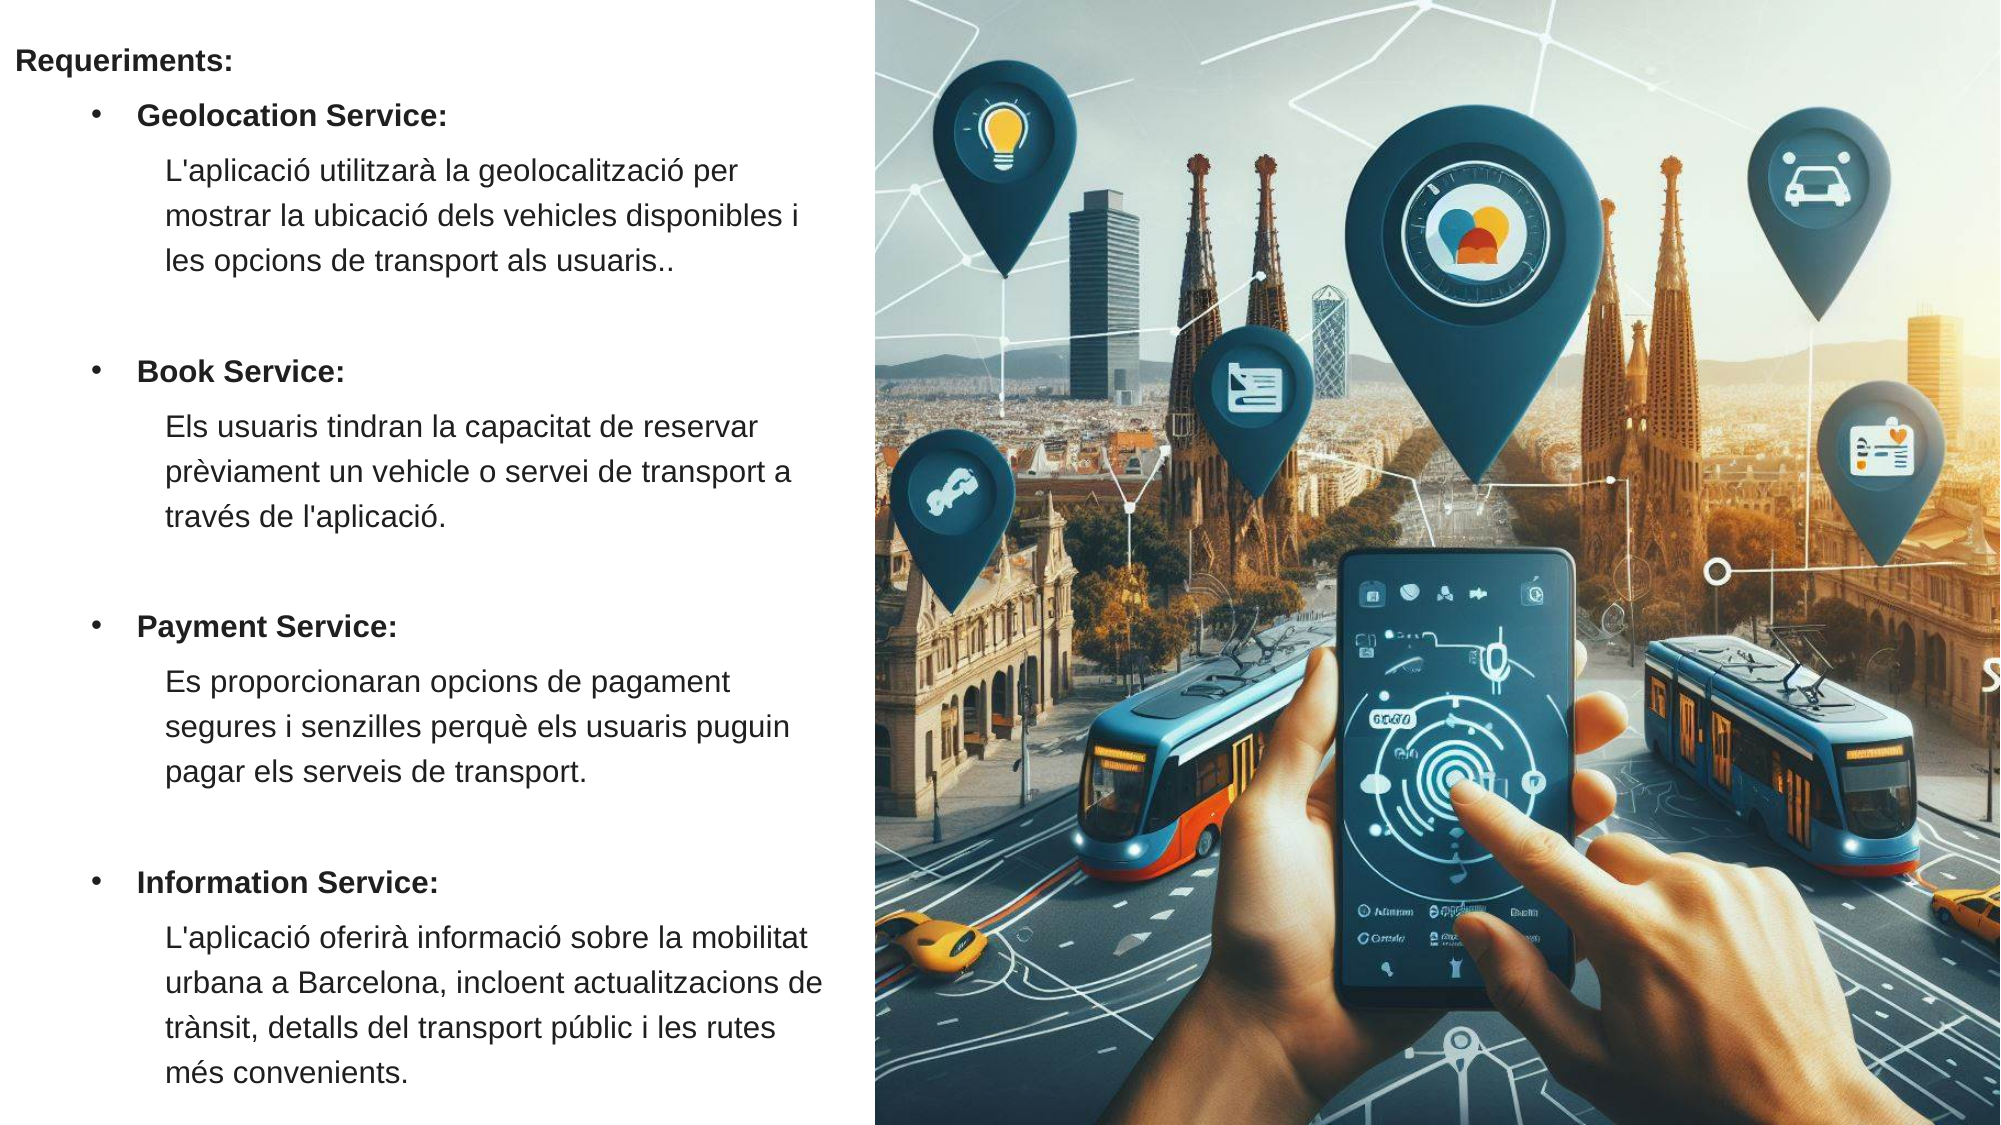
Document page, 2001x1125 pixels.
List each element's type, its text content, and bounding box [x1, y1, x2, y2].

list Requeriments: Geolocation Service: L'aplicació utilitzarà la geolocalització per mostrar la ubicació dels vehicles disponibles i les opcions de transport als usuaris.. Book Service: Els usuaris tindran la capacitat de reservar prèviament un vehicle o servei de transport a través de l'aplicació. Payment Service: Es proporcionaran opcions de pagament segures i senzilles perquè els usuaris puguin pagar els serveis de transport. Information Service: L'aplicació oferirà informació sobre la mobilitat urbana a Barcelona, incloent actualitzacions de trànsit, detalls del transport públic i les rutes més convenients. [0, 24, 847, 1125]
picture [874, 0, 2000, 1125]
